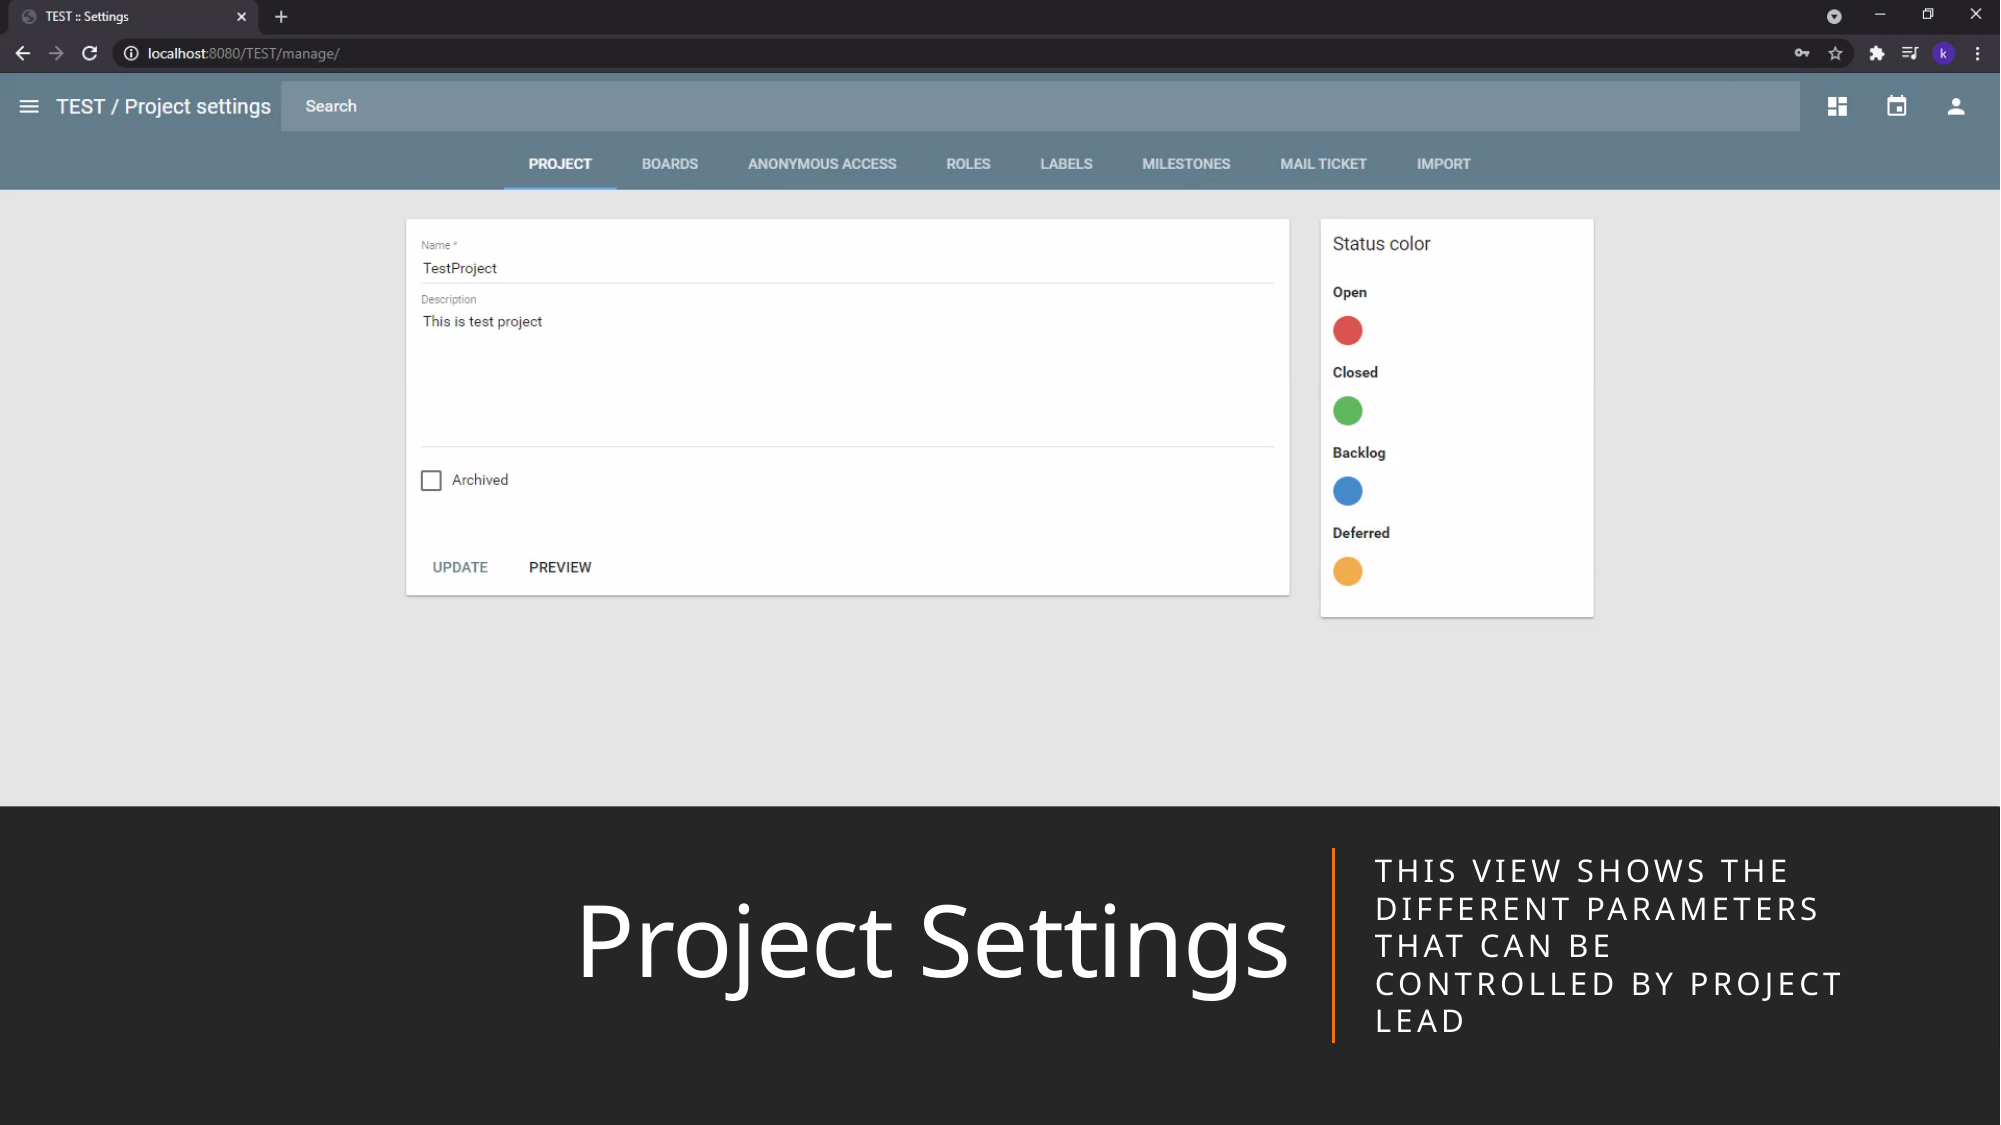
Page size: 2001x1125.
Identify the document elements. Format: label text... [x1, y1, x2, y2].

text_box [0, 813, 2000, 1125]
title Project Settings [135, 840, 1307, 1050]
list This view shows the different parameters that can be controlled by project lead [1359, 840, 1865, 1050]
picture [0, 0, 2000, 807]
